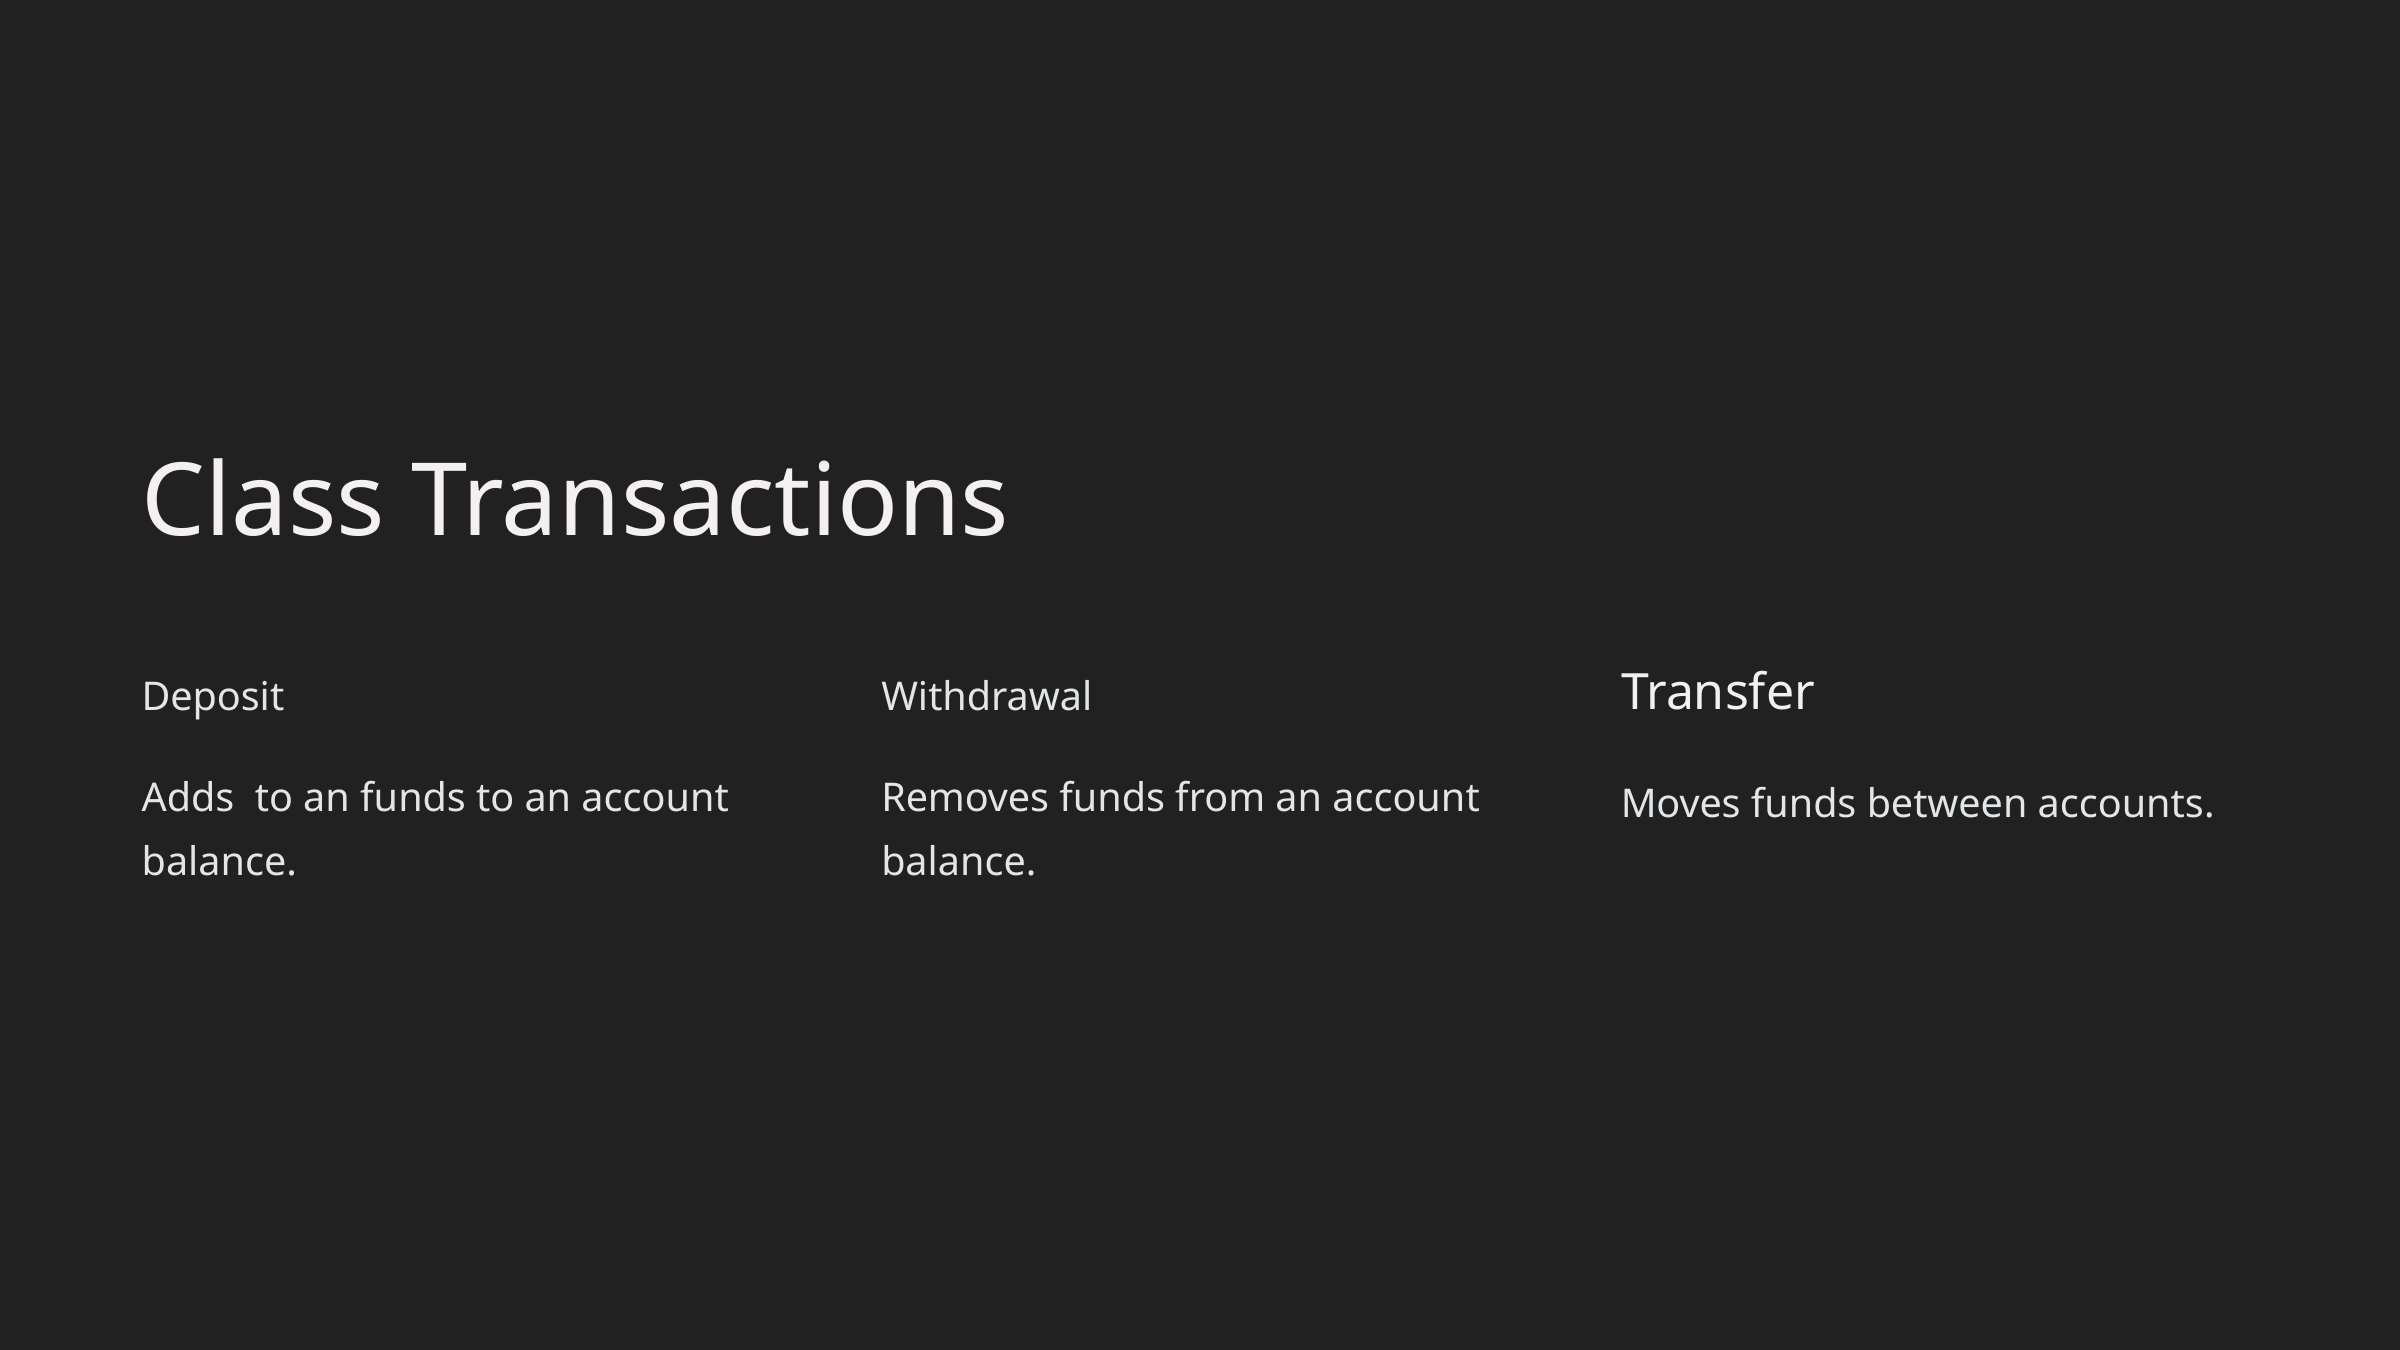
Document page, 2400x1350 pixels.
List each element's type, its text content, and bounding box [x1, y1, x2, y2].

text_box Withdrawal [881, 653, 1521, 718]
text_box Adds to an funds to an account balance. [141, 754, 782, 884]
text_box Moves funds between accounts. [1620, 761, 2261, 826]
text_box Deposit [141, 653, 782, 718]
text_box Transfer [1620, 657, 2128, 721]
text_box Removes funds from an account balance. [881, 754, 1521, 884]
text_box Class Transactions [141, 429, 1154, 556]
